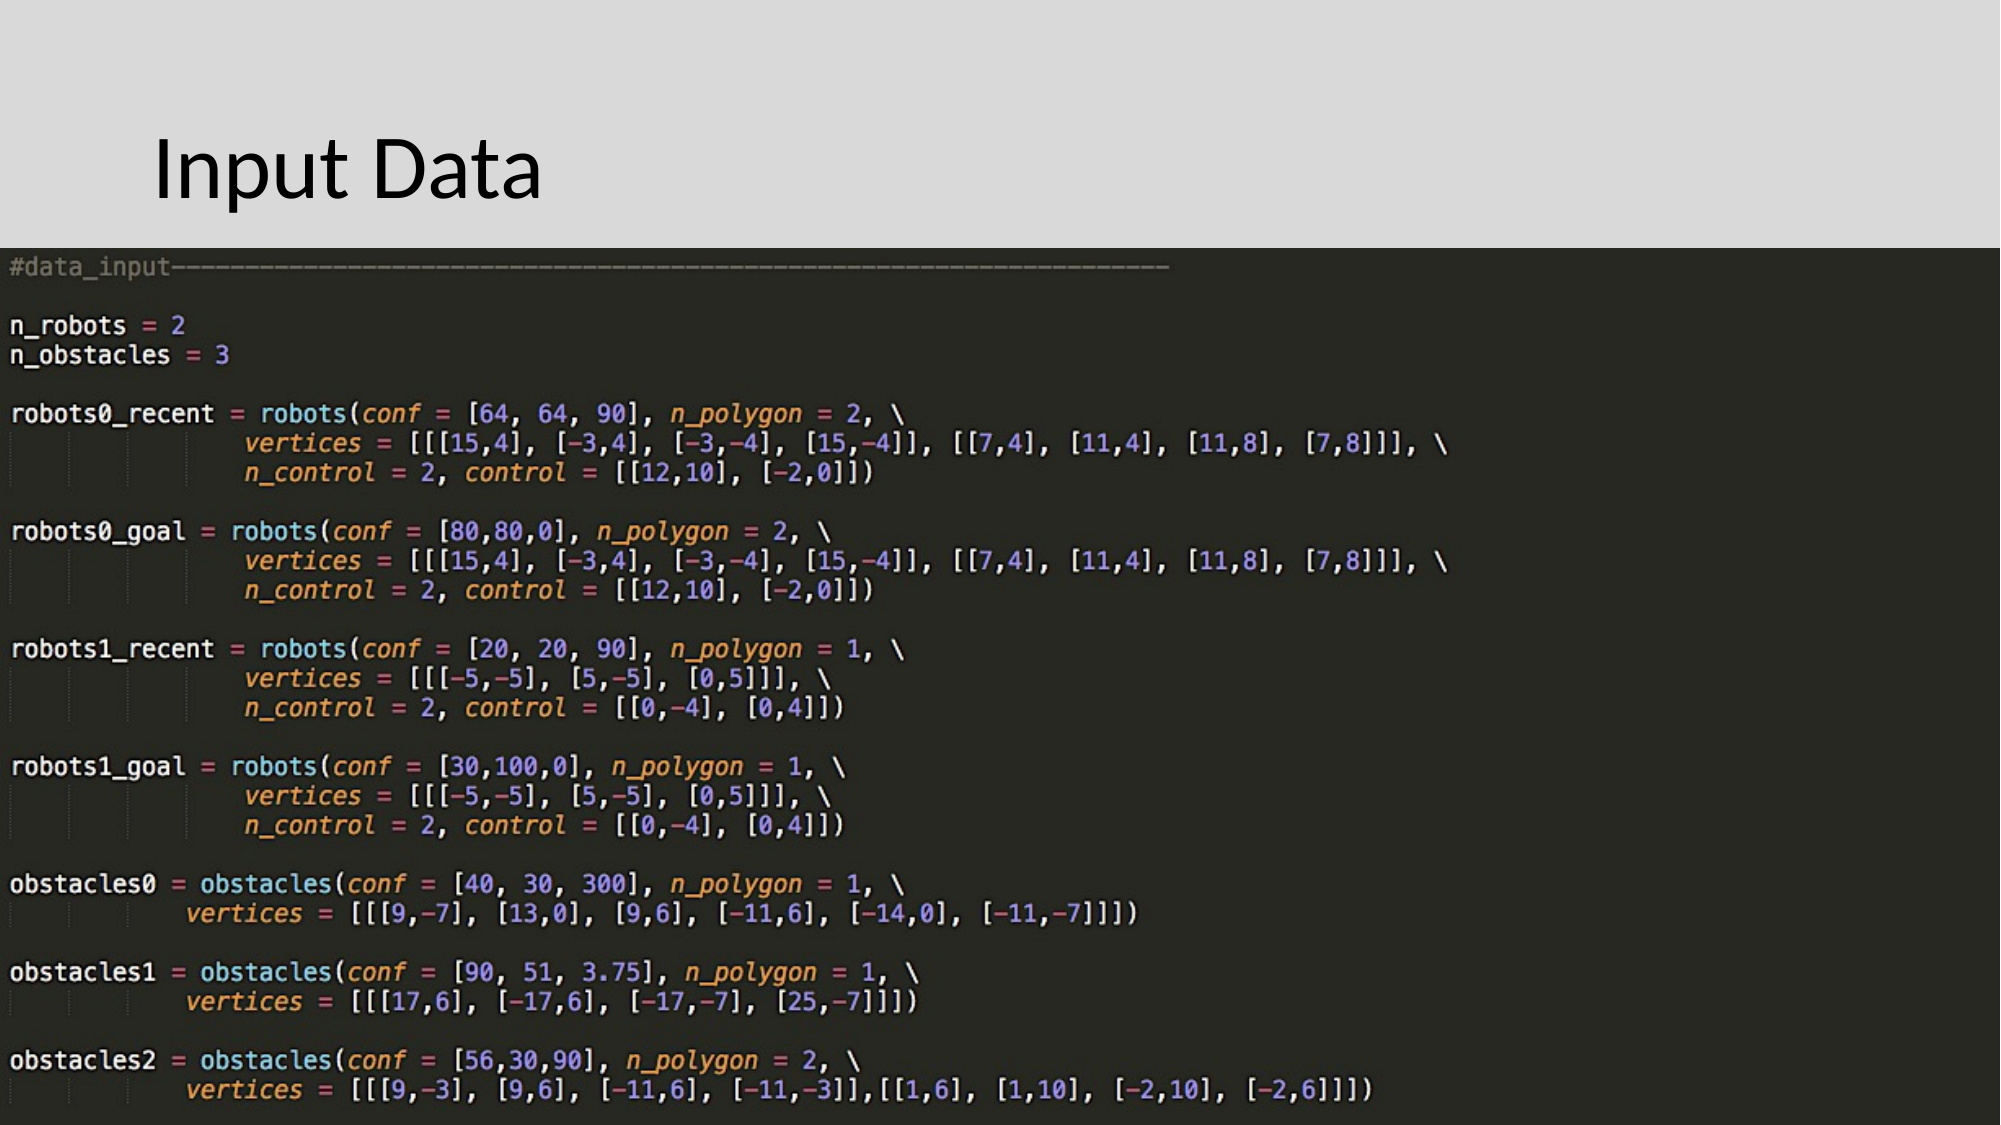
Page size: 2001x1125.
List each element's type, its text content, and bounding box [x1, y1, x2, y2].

picture [0, 248, 2000, 1125]
title Input Data [137, 59, 1863, 248]
